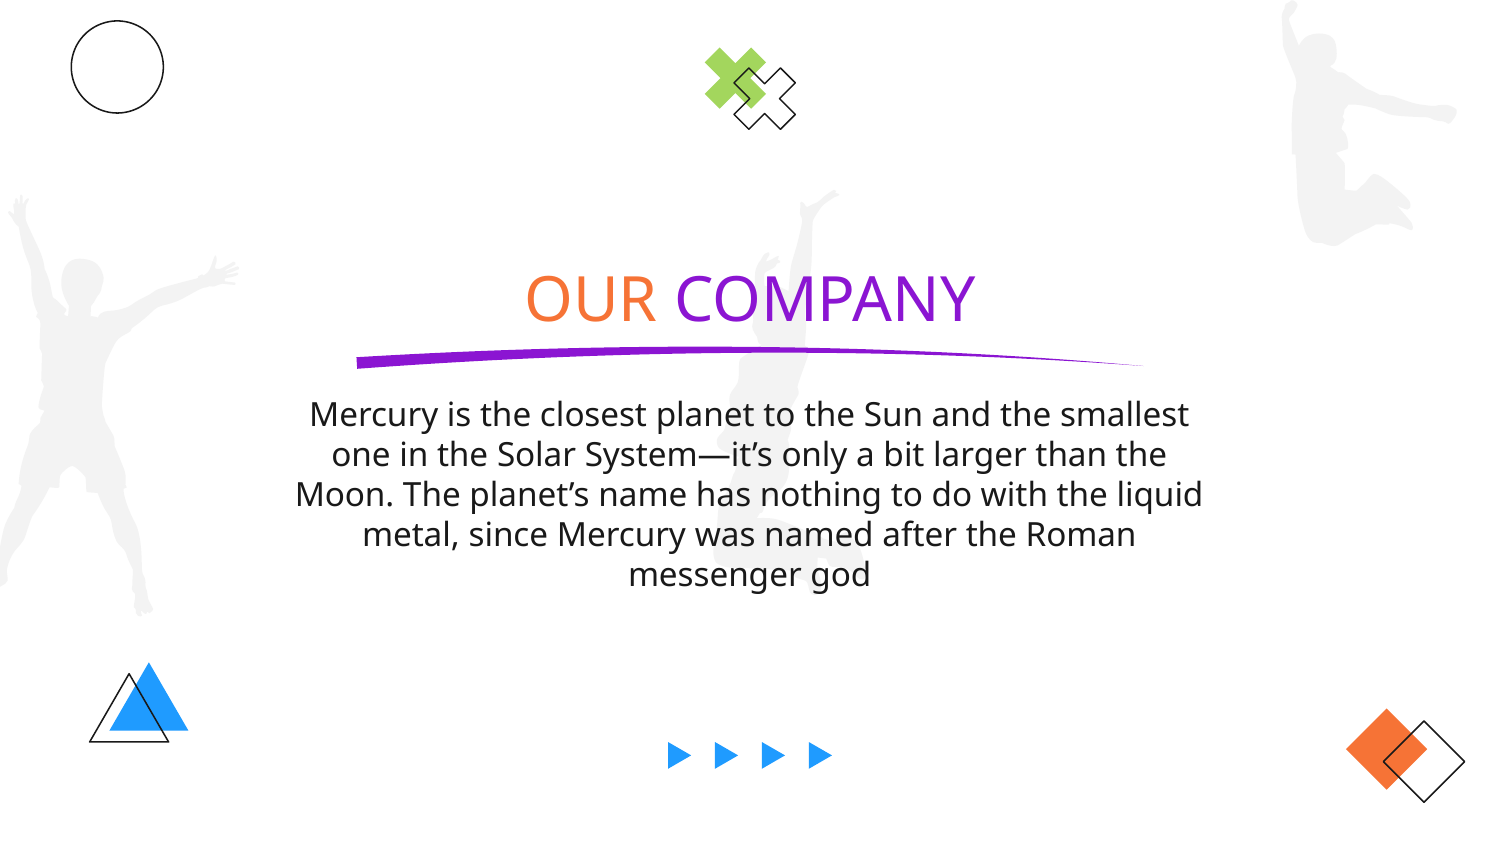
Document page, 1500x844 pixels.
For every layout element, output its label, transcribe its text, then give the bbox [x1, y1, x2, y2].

title OUR COMPANY [363, 242, 1137, 350]
subtitle Mercury is the closest planet to the Sun and the smallest one in the Solar System—it’s only a bit larger than the Moon. The planet’s name has nothing to do with the liquid metal, since Mercury was named after the Roman messenger god [273, 378, 1227, 606]
text_box [356, 346, 1144, 369]
